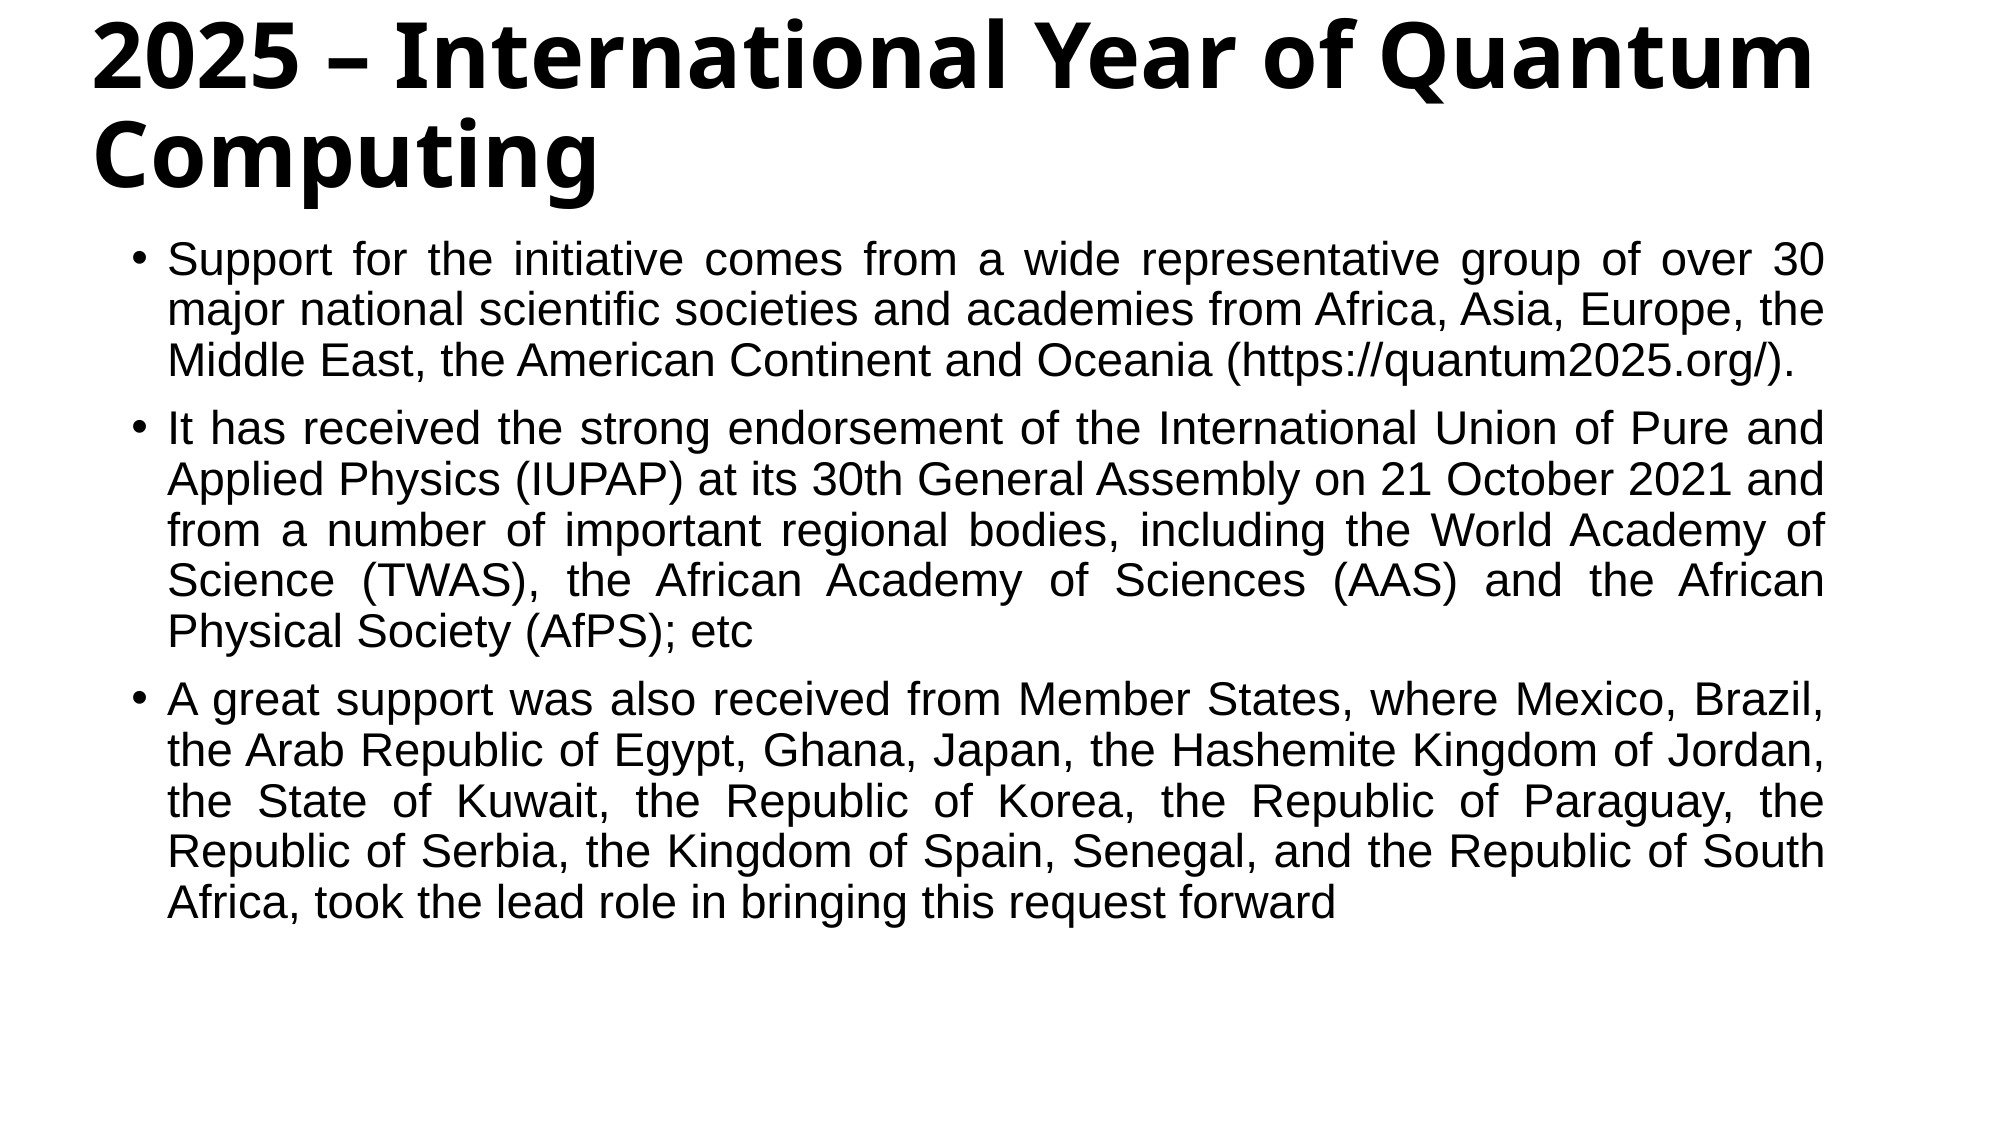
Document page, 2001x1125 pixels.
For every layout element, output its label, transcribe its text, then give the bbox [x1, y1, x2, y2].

list Support for the initiative comes from a wide representative group of over 30 major national scientific societies and academies from Africa, Asia, Europe, the Middle East, the American Continent and Oceania (https://quantum2025.org/). It has received the strong endorsement of the International Union of Pure and Applied Physics (IUPAP) at its 30th General Assembly on 21 October 2021 and from a number of important regional bodies, including the World Academy of Science (TWAS), the African Academy of Sciences (AAS) and the African Physical Society (AfPS); etc A great support was also received from Member States, where Mexico, Brazil, the Arab Republic of Egypt, Ghana, Japan, the Hashemite Kingdom of Jordan, the State of Kuwait, the Republic of Korea, the Republic of Paraguay, the Republic of Serbia, the Kingdom of Spain, Senegal, and the Republic of South Africa, took the lead role in bringing this request forward [116, 226, 1842, 993]
title 2025 – International Year of Quantum Computing [76, 41, 1924, 176]
